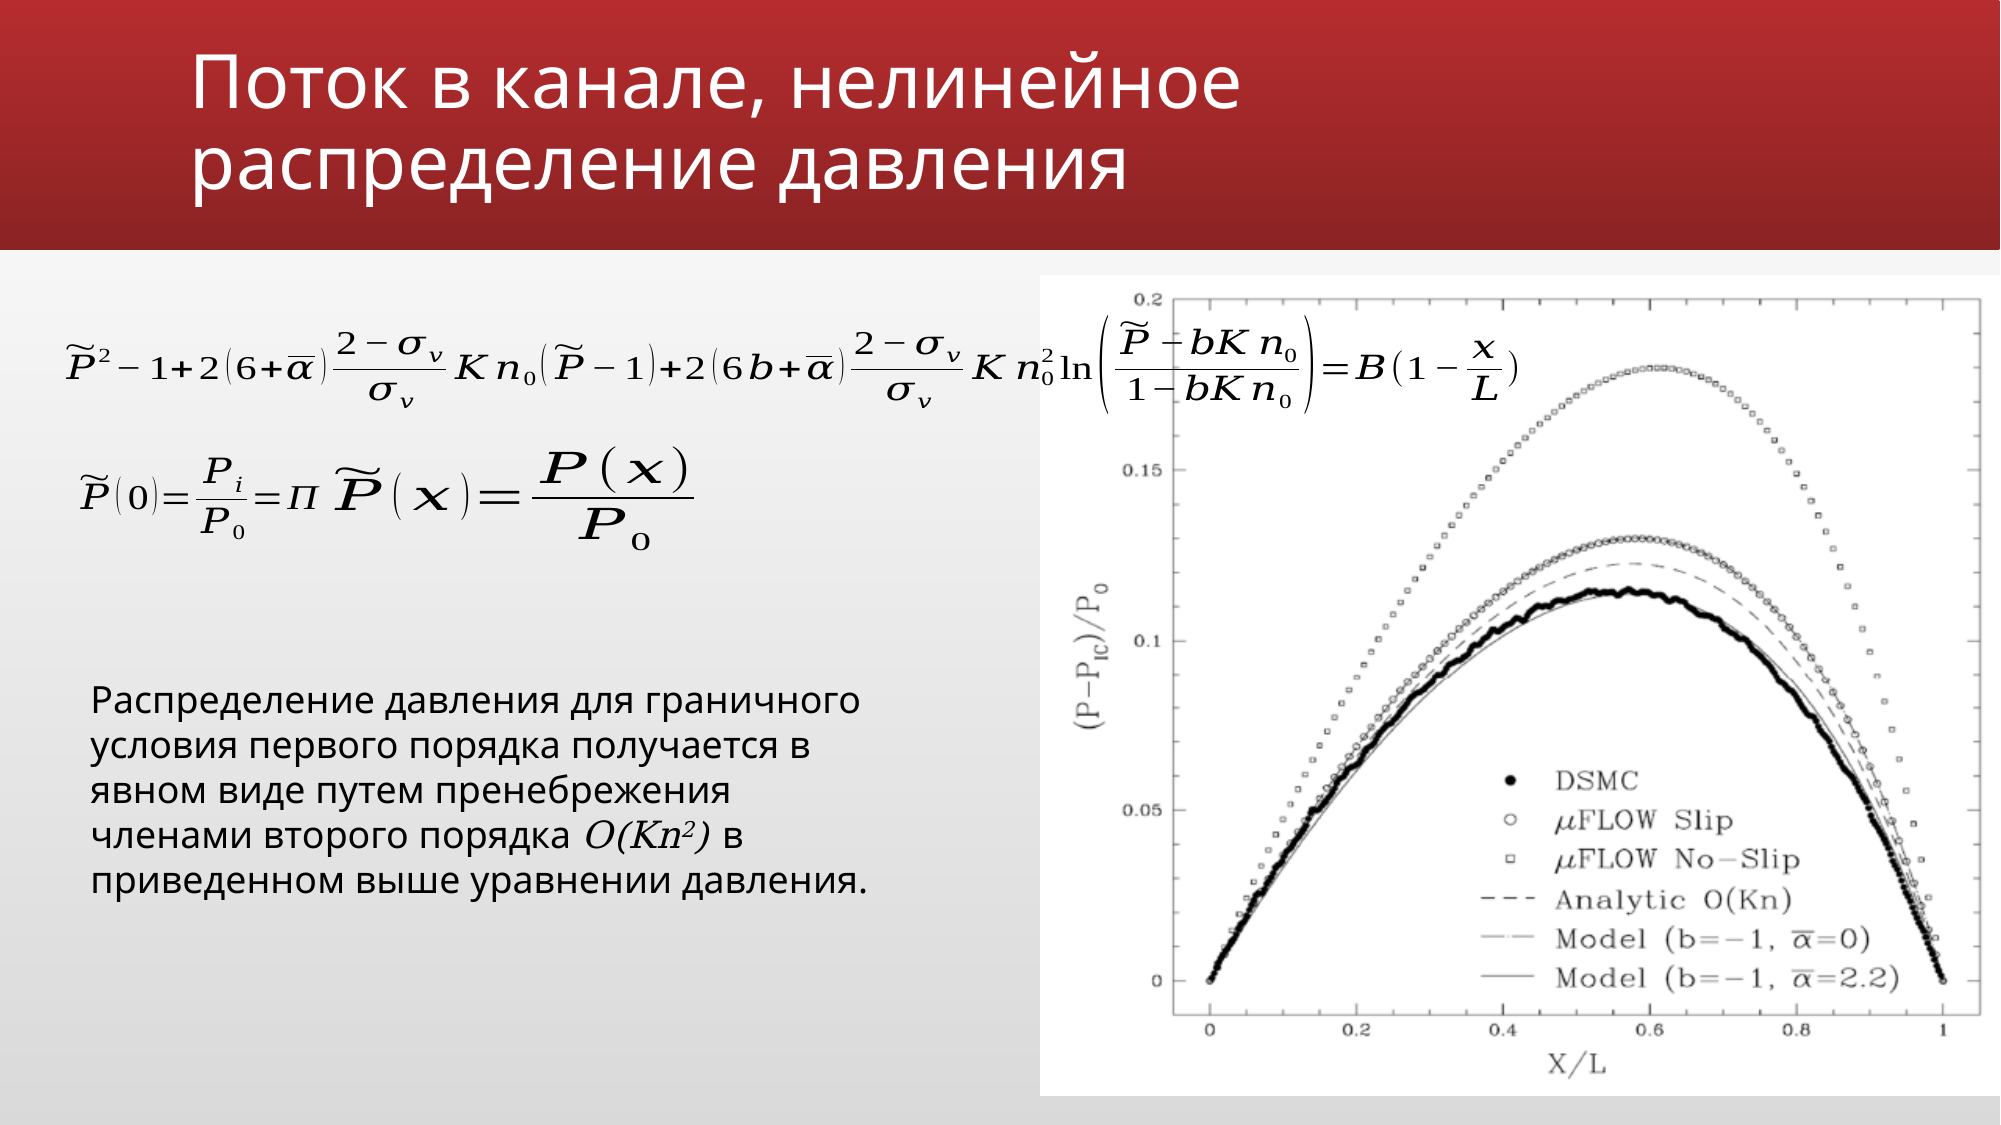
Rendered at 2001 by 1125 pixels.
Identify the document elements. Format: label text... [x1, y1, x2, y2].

text_box Распределение давления для граничного условия первого порядка получается в явном виде путем пренебрежения членами второго порядка O(Kn2) в приведенном выше уравнении давления. [75, 668, 894, 909]
picture [1040, 275, 2000, 1096]
title Поток в канале, нелинейное распределение давления [174, 16, 1825, 234]
